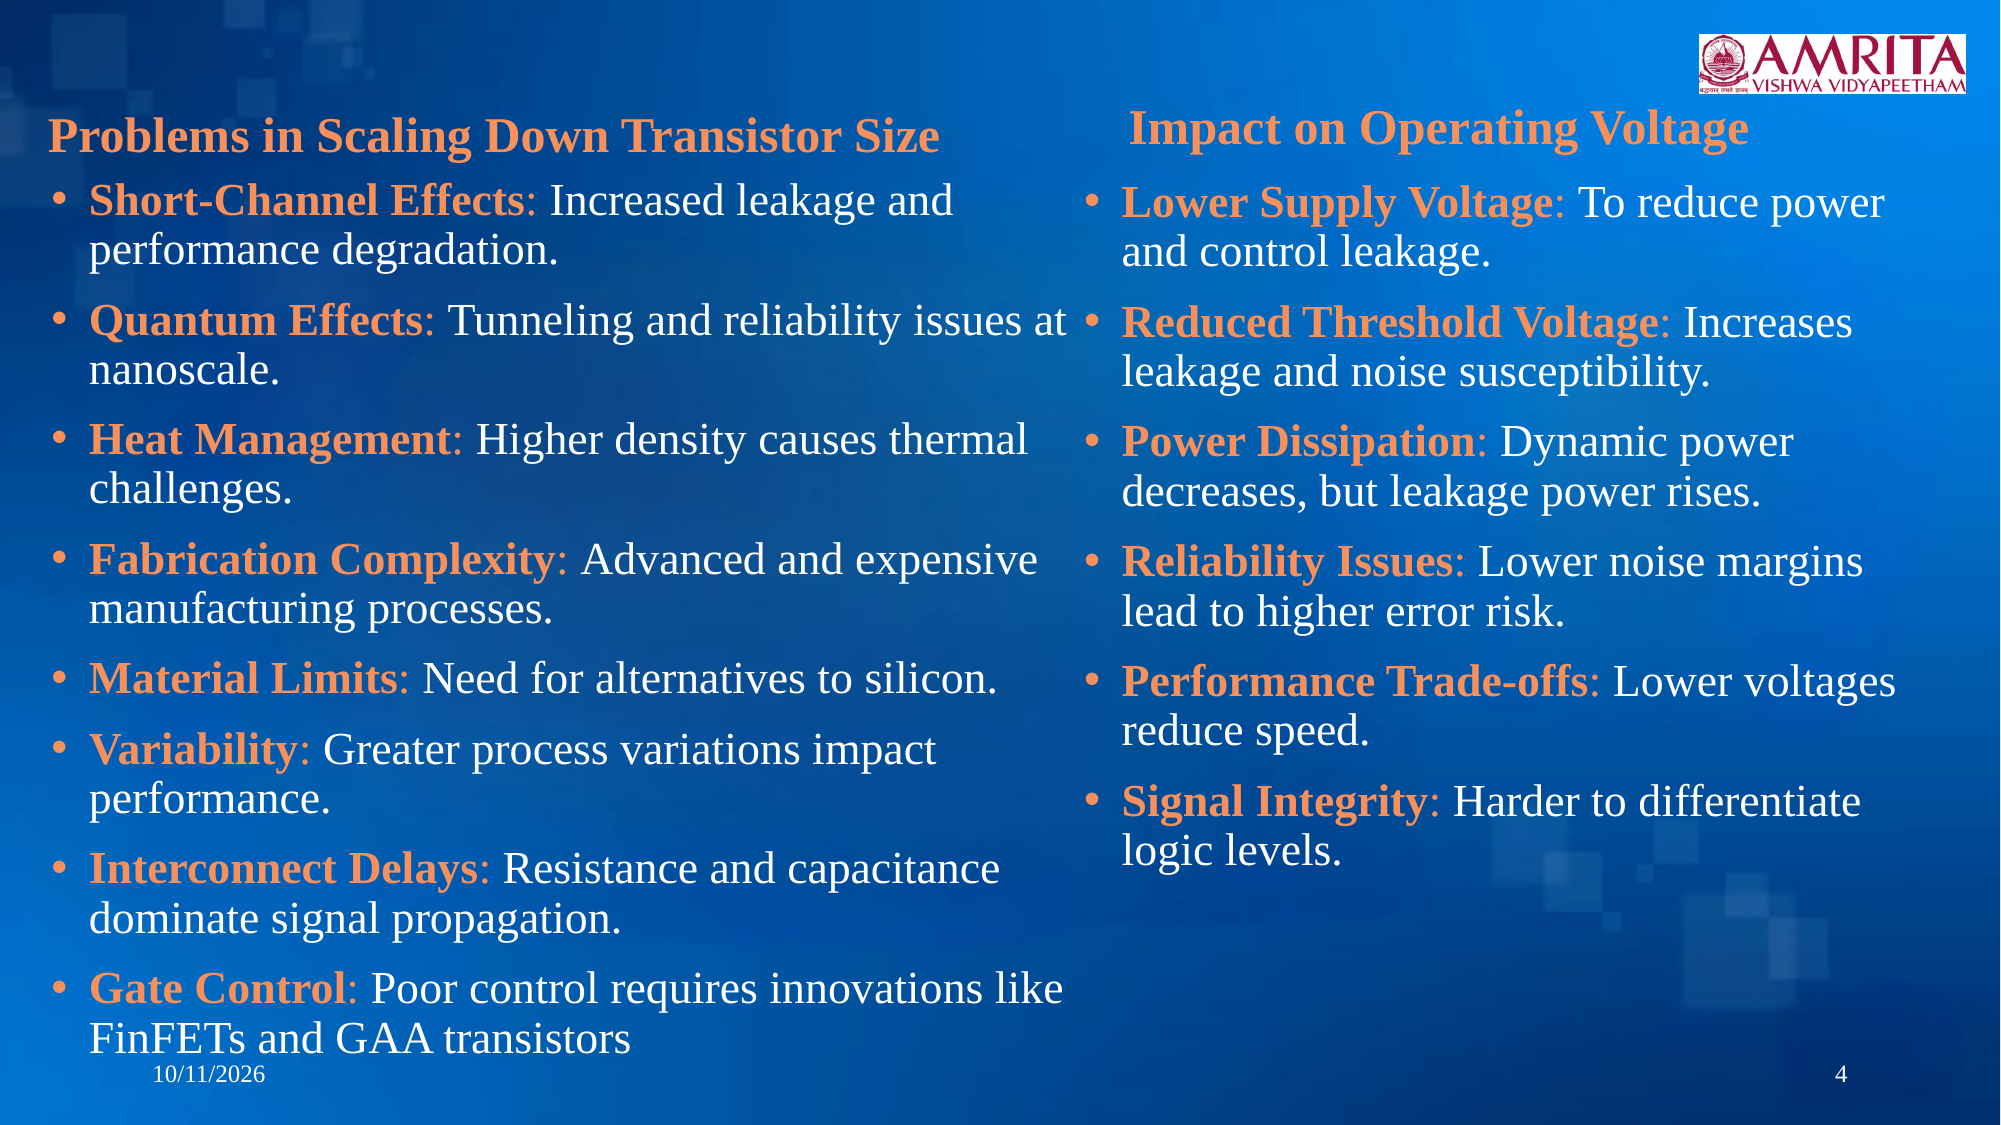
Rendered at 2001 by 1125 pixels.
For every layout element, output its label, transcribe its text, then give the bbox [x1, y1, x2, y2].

list Short-Channel Effects: Increased leakage and performance degradation. Quantum Effects: Tunneling and reliability issues at nanoscale. Heat Management: Higher density causes thermal challenges. Fabrication Complexity: Advanced and expensive manufacturing processes. Material Limits: Need for alternatives to silicon. Variability: Greater process variations impact performance. Interconnect Delays: Resistance and capacitance dominate signal propagation. Gate Control: Poor control requires innovations like FinFETs and GAA transistors [36, 168, 1094, 910]
list Impact on Operating Voltage [1113, 102, 1964, 170]
slide_number 18-Mar-25 [137, 1042, 588, 1103]
list Problems in Scaling Down Transistor Size [32, 35, 1004, 171]
list Lower Supply Voltage: To reduce power and control leakage. Reduced Threshold Voltage: Increases leakage and noise susceptibility. Power Dissipation: Dynamic power decreases, but leakage power rises. Reliability Issues: Lower noise margins lead to higher error risk. Performance Trade-offs: Lower voltages reduce speed. Signal Integrity: Harder to differentiate logic levels. [1069, 170, 1964, 912]
slide_number 4 [1412, 1042, 1863, 1103]
picture [0, 0, 2001, 1125]
